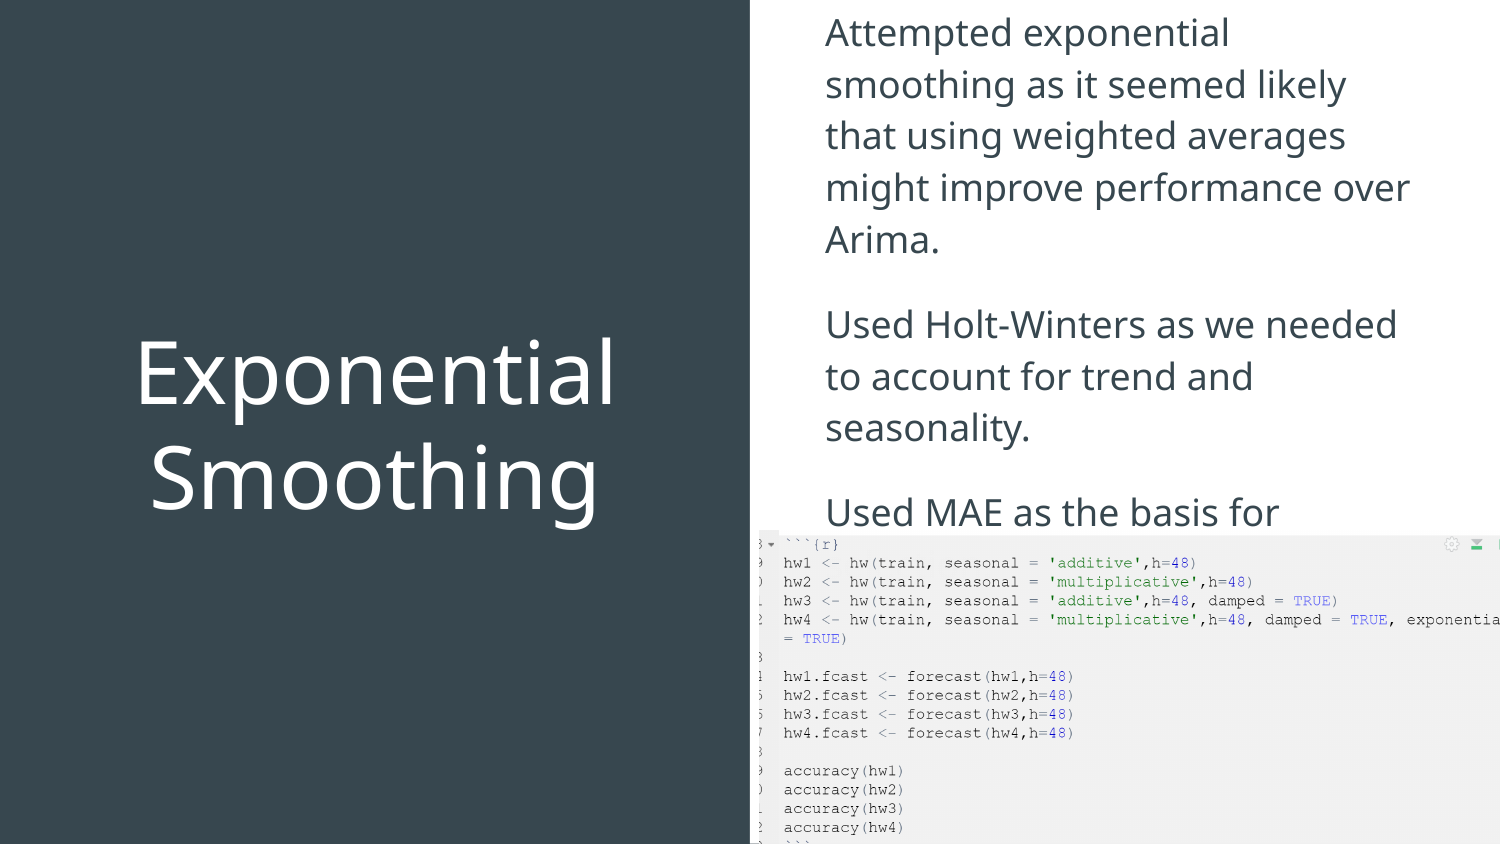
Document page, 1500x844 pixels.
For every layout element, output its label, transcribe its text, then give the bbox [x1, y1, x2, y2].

list Attempted exponential smoothing as it seemed likely that using weighted averages might improve performance over Arima. Used Holt-Winters as we needed to account for trend and seasonality. Used MAE as the basis for selection. [810, 27, 1440, 528]
title Exponential Smoothing [43, 284, 708, 560]
picture [759, 529, 1500, 844]
